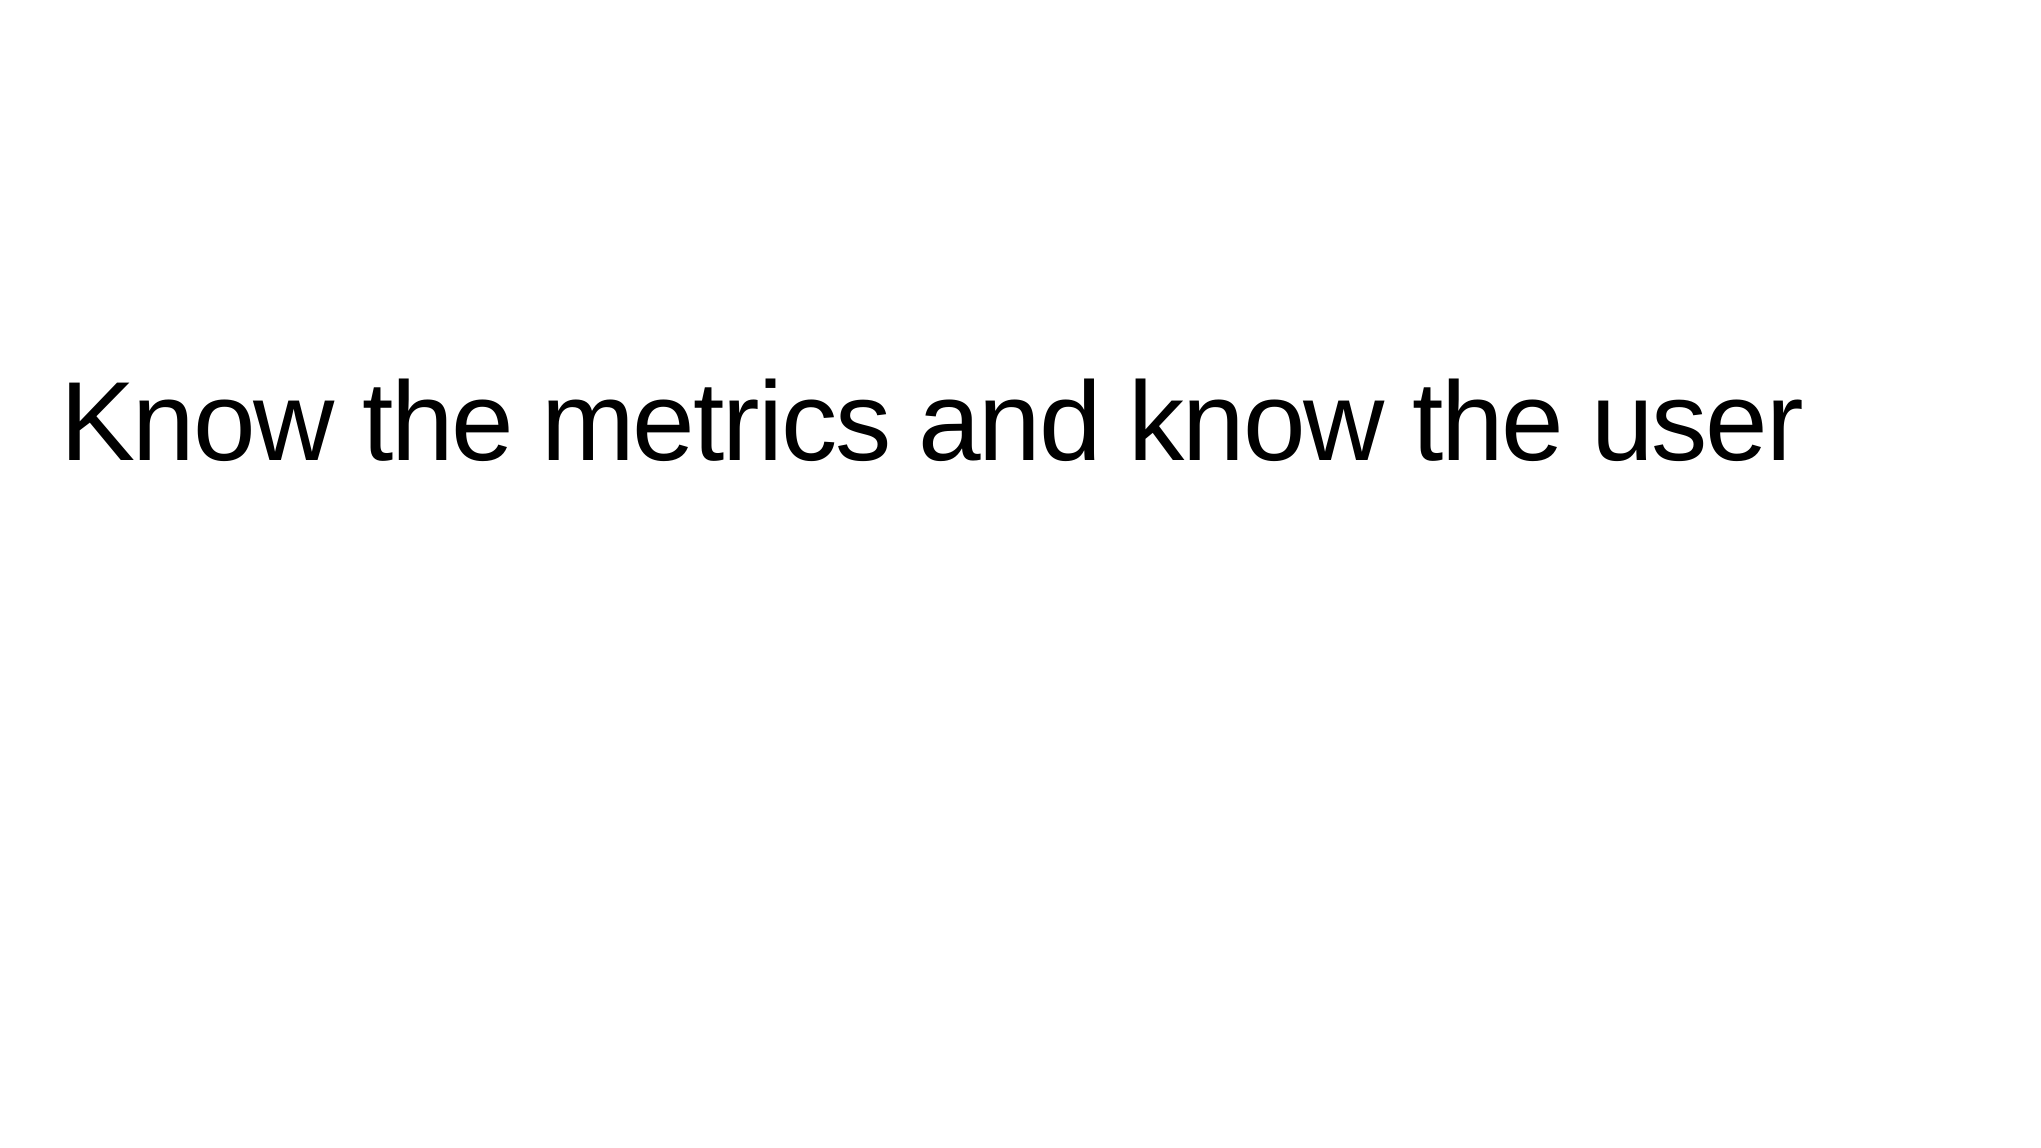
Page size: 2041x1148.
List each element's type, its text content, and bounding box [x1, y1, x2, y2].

title Know the metrics and know the user [45, 348, 1996, 502]
